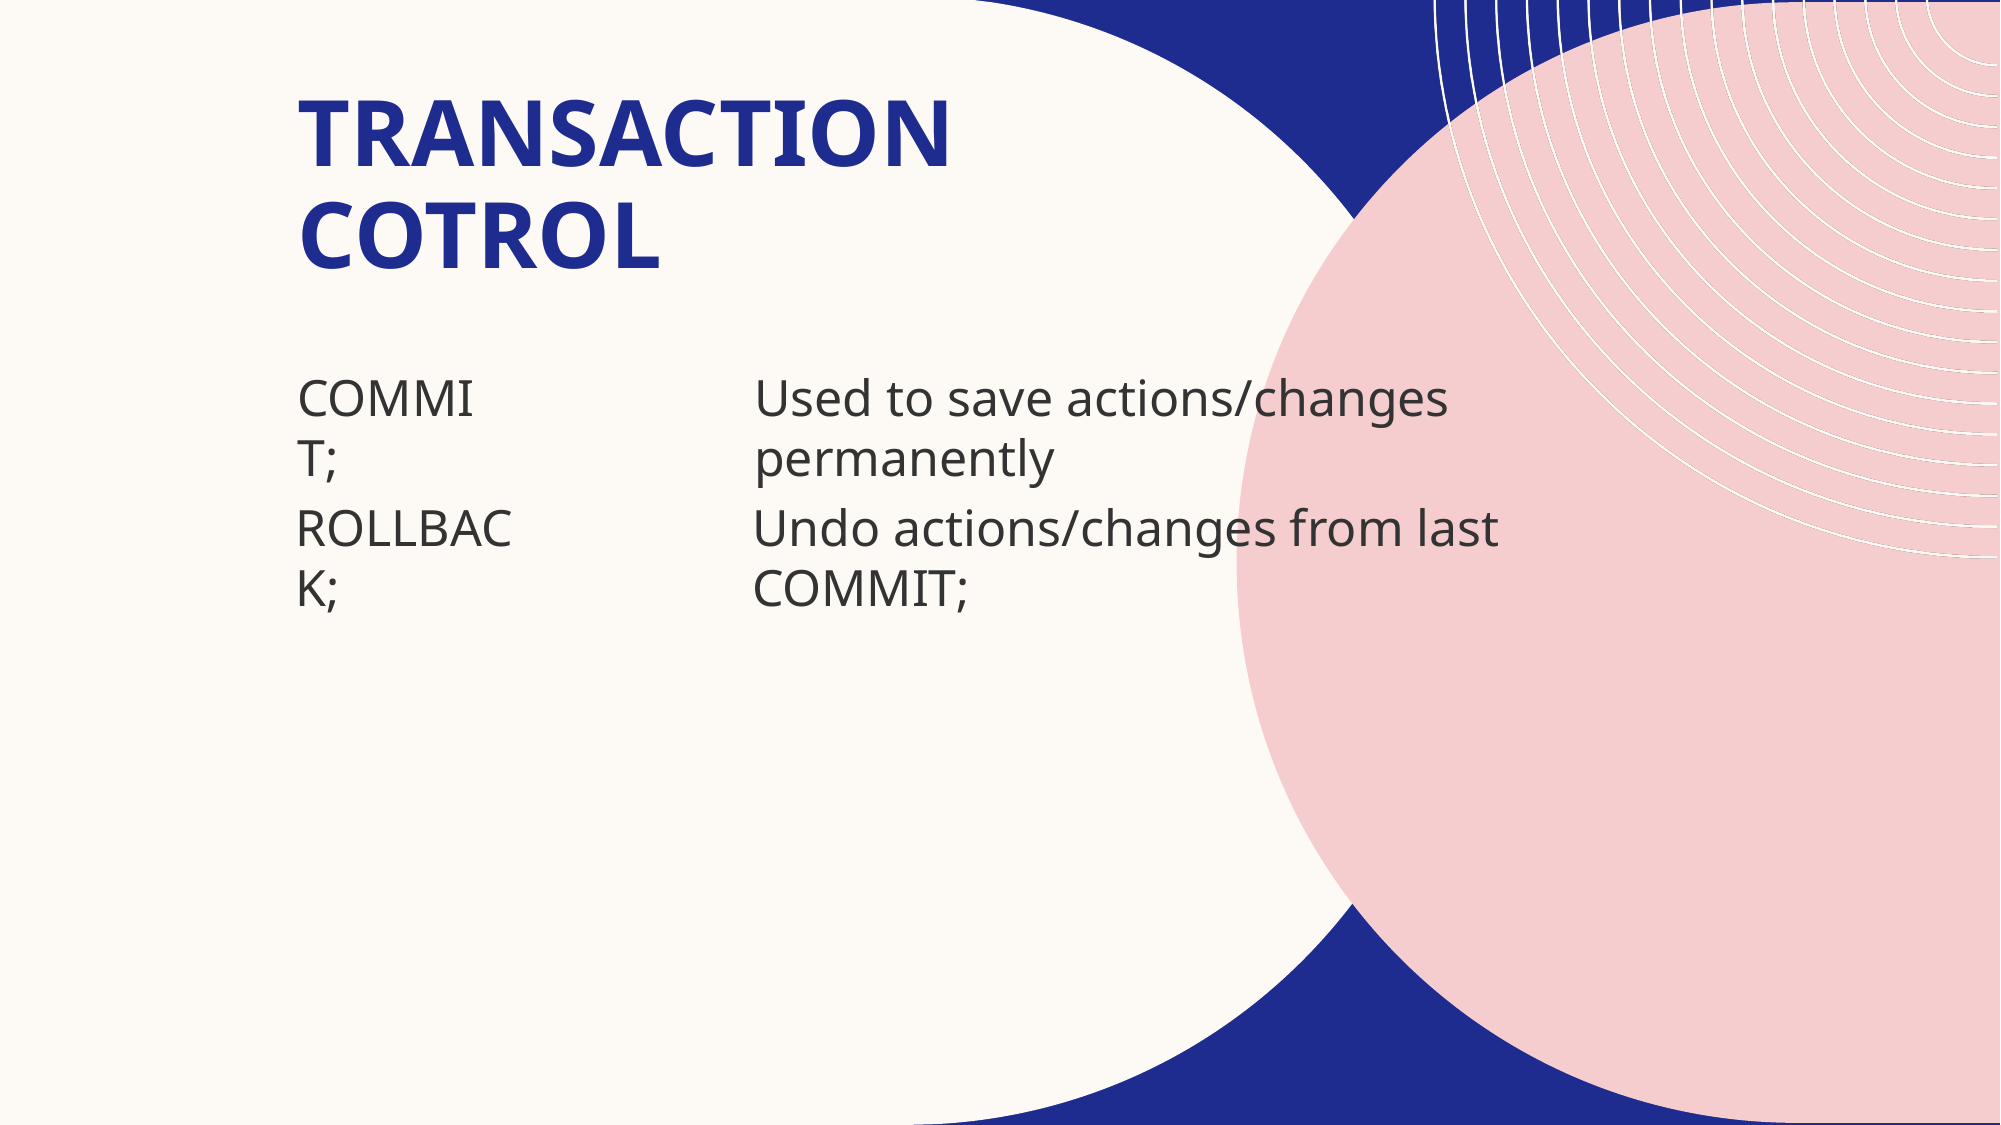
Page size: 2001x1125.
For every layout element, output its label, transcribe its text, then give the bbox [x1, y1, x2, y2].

text_box Used to save actions/changes permanently [739, 359, 1678, 495]
picture [1433, 0, 1997, 559]
title TRANSACTION COTROL [282, 51, 1197, 327]
text_box ROLLBACK; [280, 488, 542, 624]
text_box Undo actions/changes from last COMMIT; [737, 488, 1633, 624]
text_box COMMIT; [282, 359, 508, 488]
